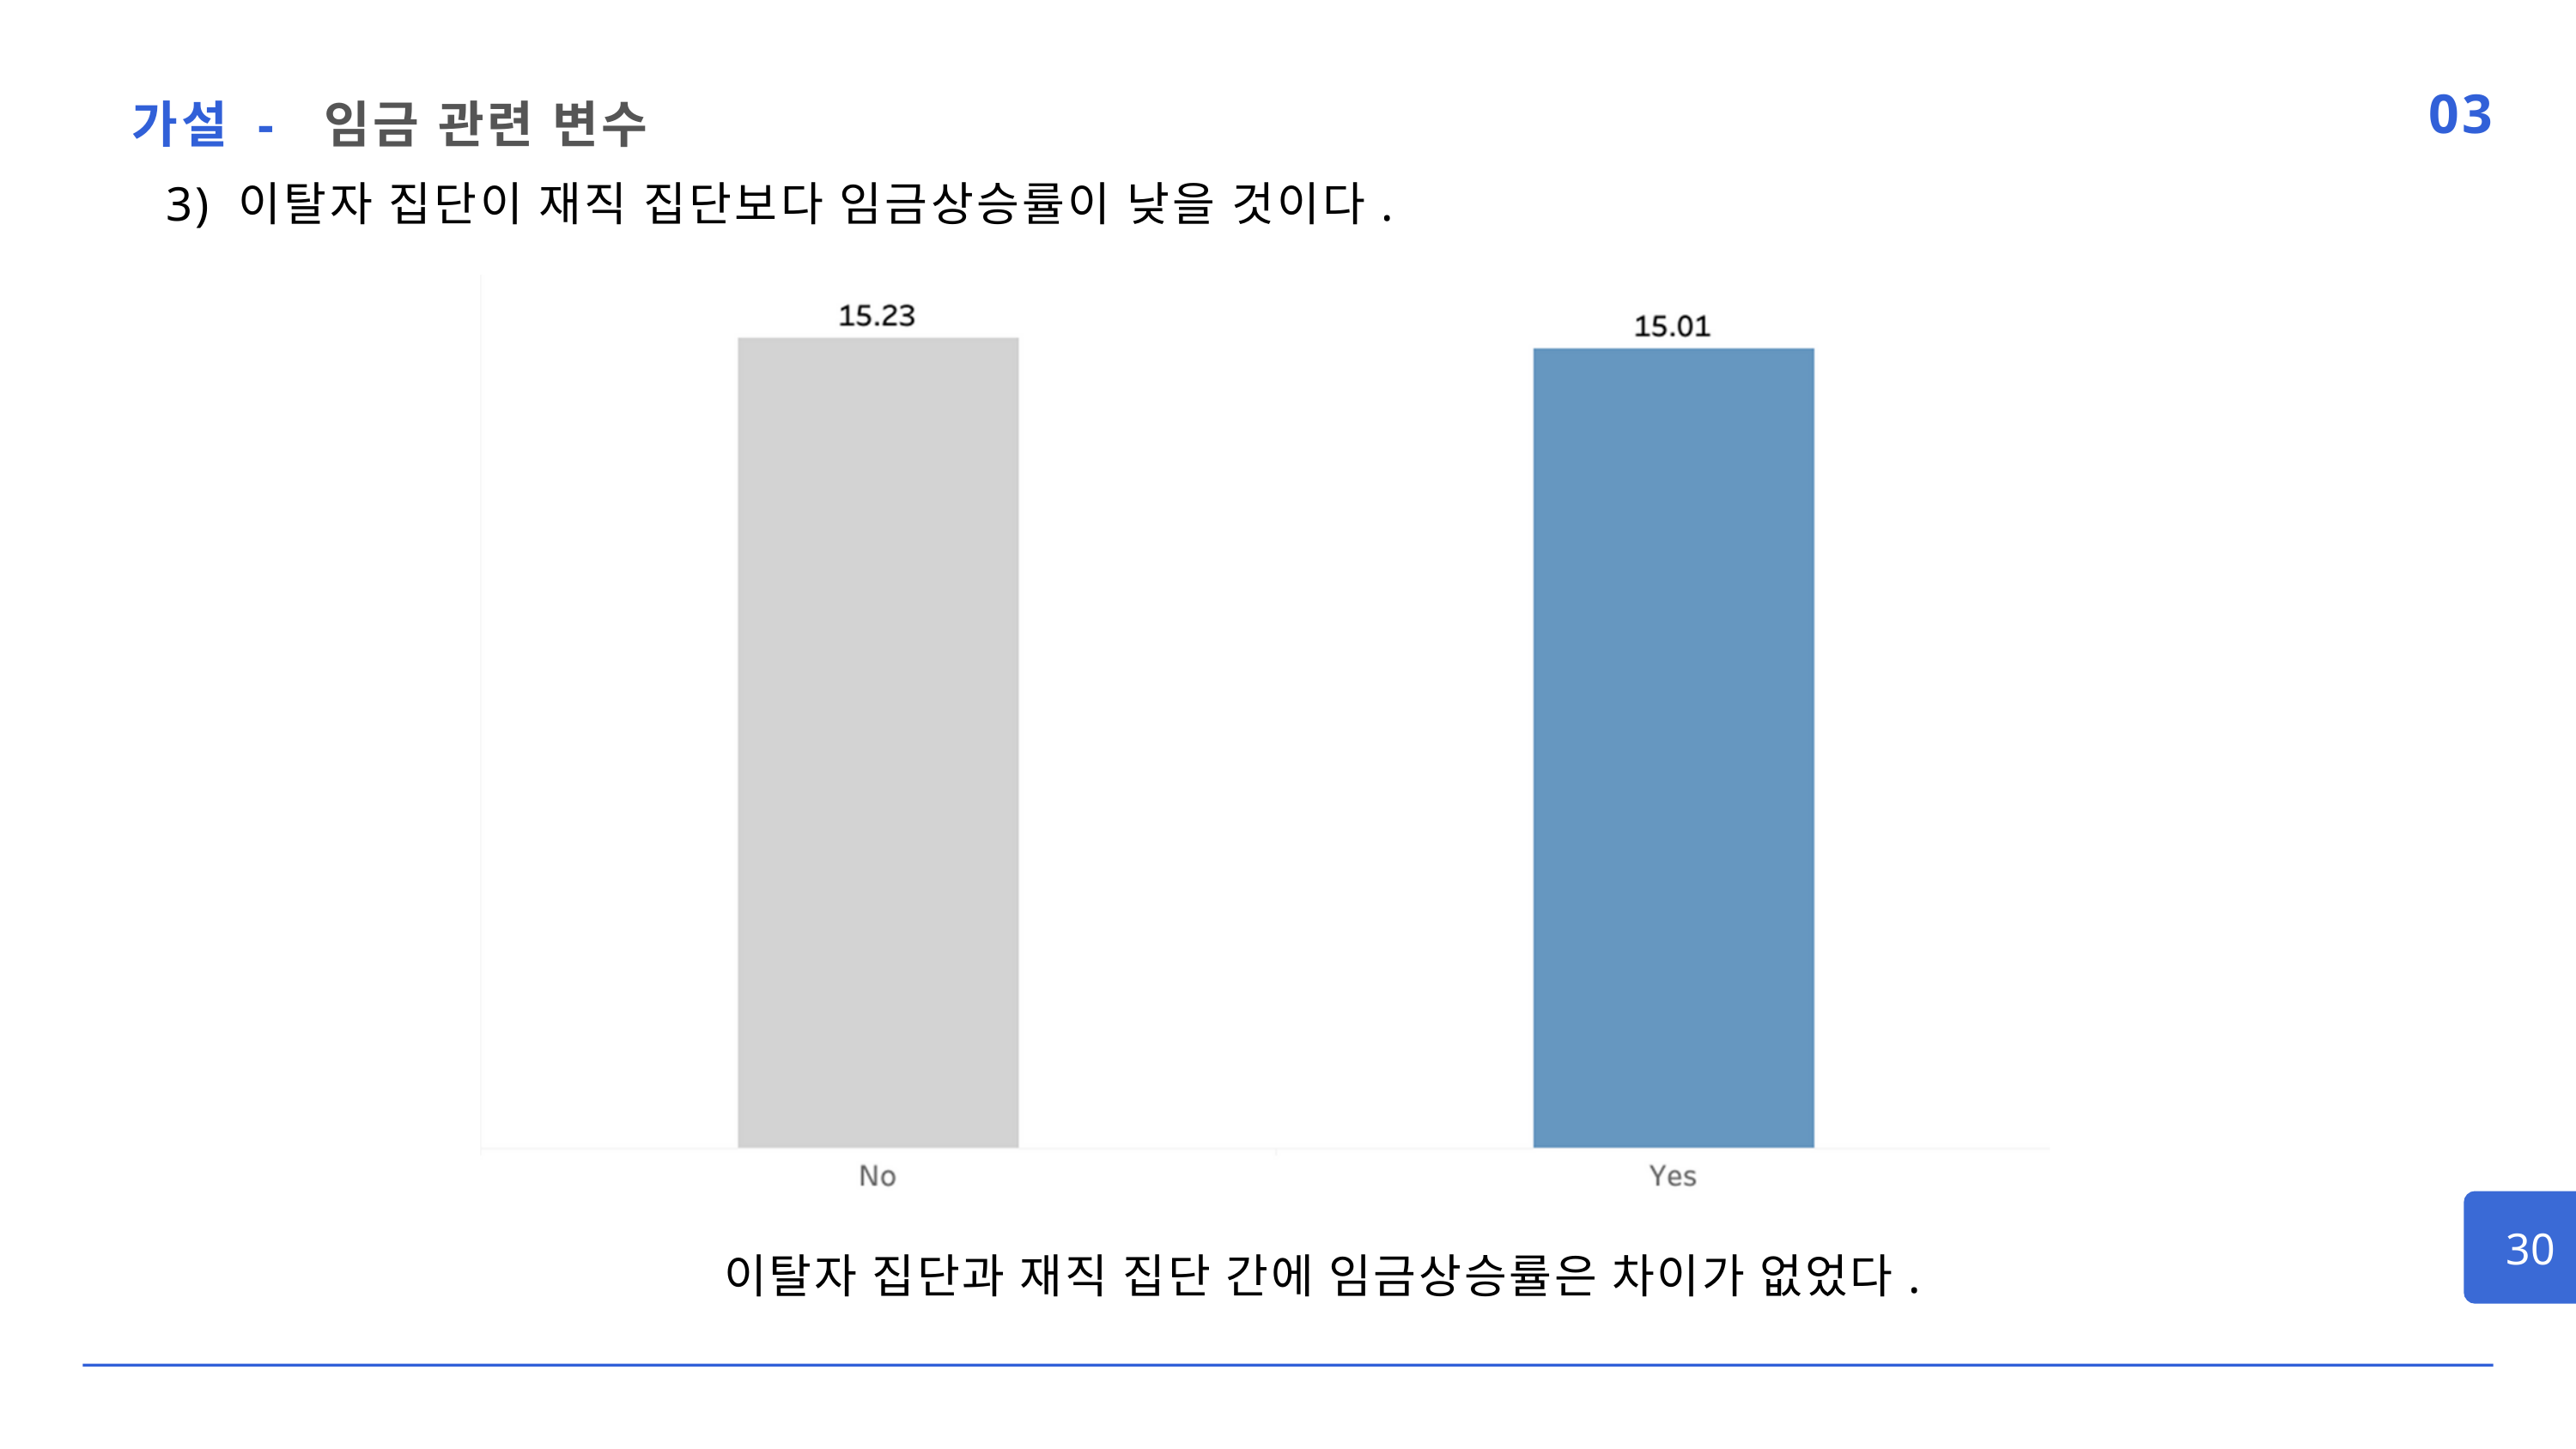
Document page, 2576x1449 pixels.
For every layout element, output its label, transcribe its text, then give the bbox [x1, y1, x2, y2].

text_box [2464, 1191, 2576, 1304]
text_box 3) 이탈자 집단이 재직 집단보다 임금상승률이 낮을 것이다. [166, 171, 1696, 231]
text_box [480, 275, 2050, 1195]
text_box 이탈자 집단과 재직 집단 간에 임금상승률은 차이가 없었다. [246, 1255, 2399, 1303]
text_box 가설 - 임금 관련 변수 [131, 74, 897, 153]
text_box 03 [2093, 85, 2494, 145]
